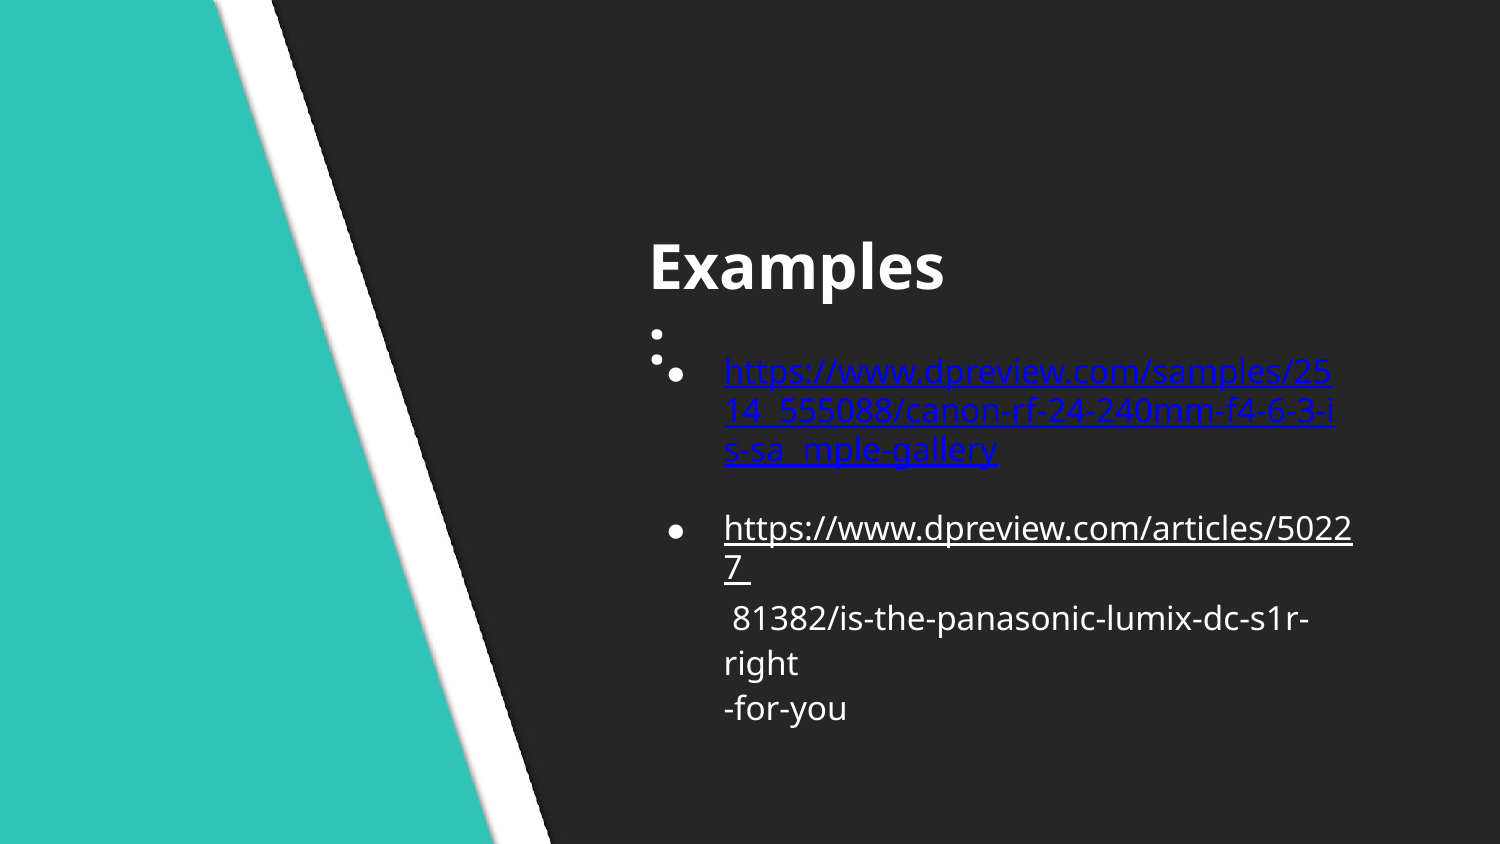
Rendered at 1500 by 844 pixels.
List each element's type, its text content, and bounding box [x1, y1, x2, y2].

title Examples : [646, 225, 953, 305]
text_box https://www.dpreview.com/samples/2514 555088/canon-rf-24-240mm-f4-6-3-is-sa mple-gallery https://www.dpreview.com/articles/50227 81382/is-the-panasonic-lumix-dc-s1r-right -for-you [663, 342, 1355, 653]
text_box [0, 0, 1500, 844]
